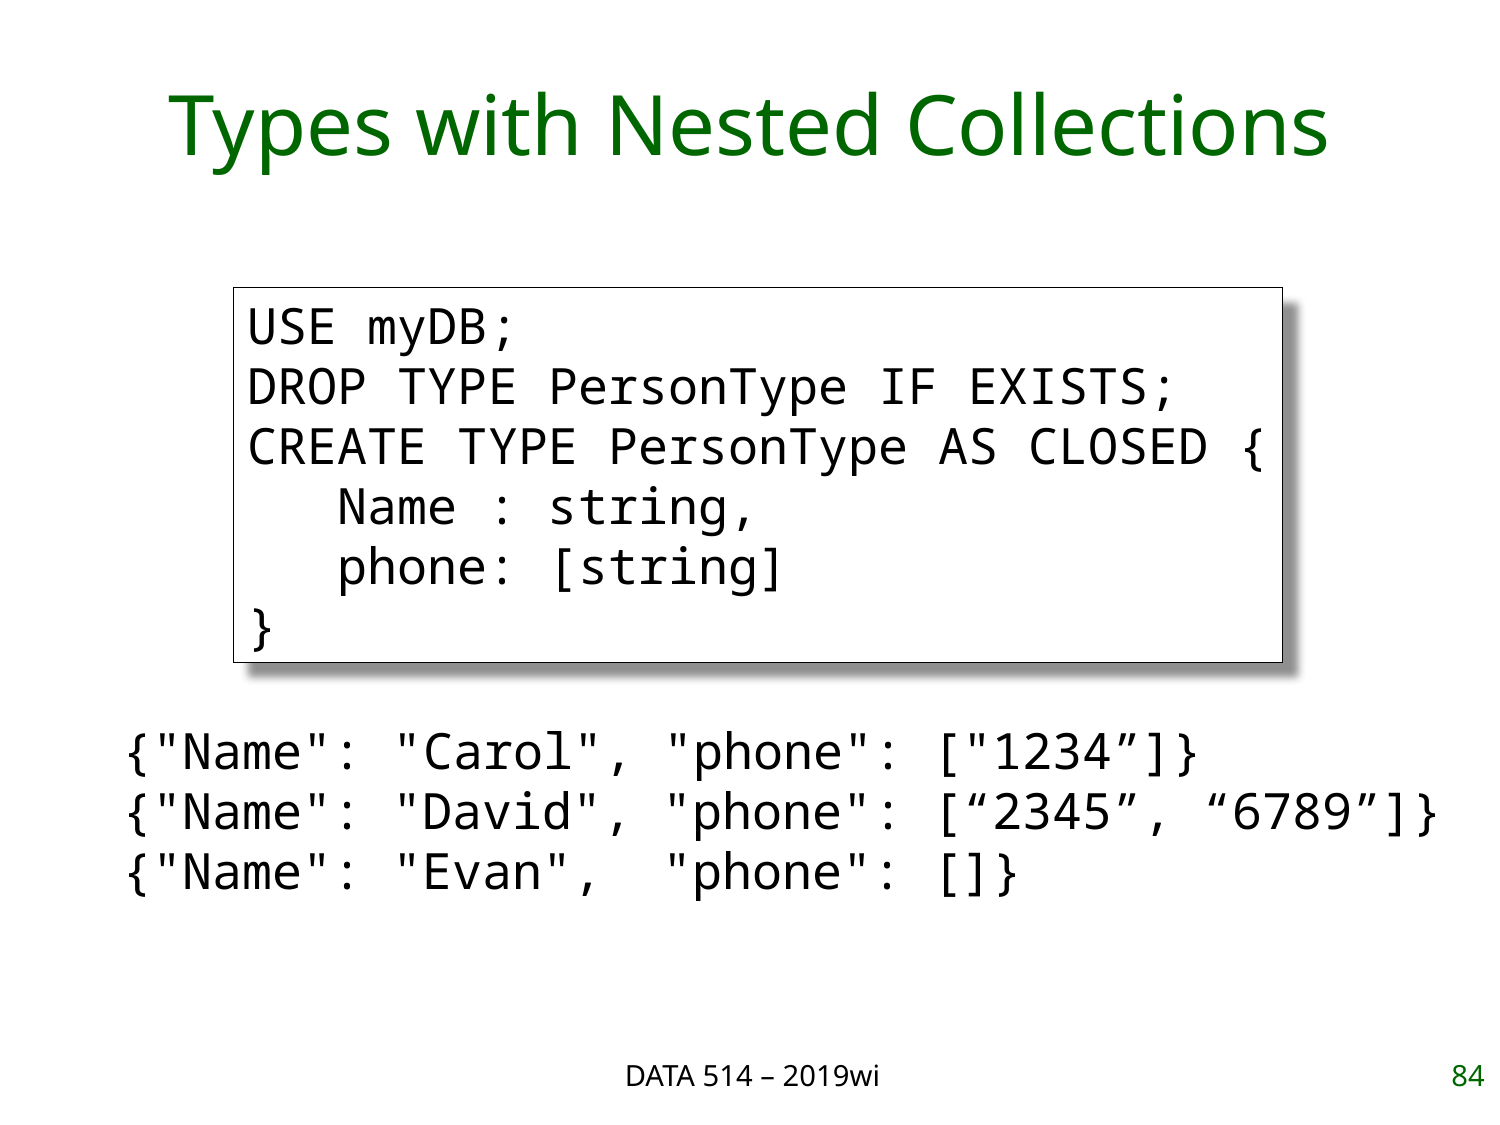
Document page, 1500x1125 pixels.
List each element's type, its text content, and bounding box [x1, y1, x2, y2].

text_box {"Name": "Carol", "phone": ["1234”]} {"Name": "David", "phone": [“2345”, “6789”]} {"Name": "Evan", "phone": []} [108, 712, 1458, 908]
slide_number 84 [1412, 1049, 1500, 1125]
text_box USE myDB; DROP TYPE PersonType IF EXISTS; CREATE TYPE PersonType AS CLOSED { Name : string, phone: [string] } [233, 287, 1283, 663]
footer DATA 514 – 2019wi [462, 1049, 1051, 1125]
title Types with Nested Collections [112, 27, 1388, 216]
